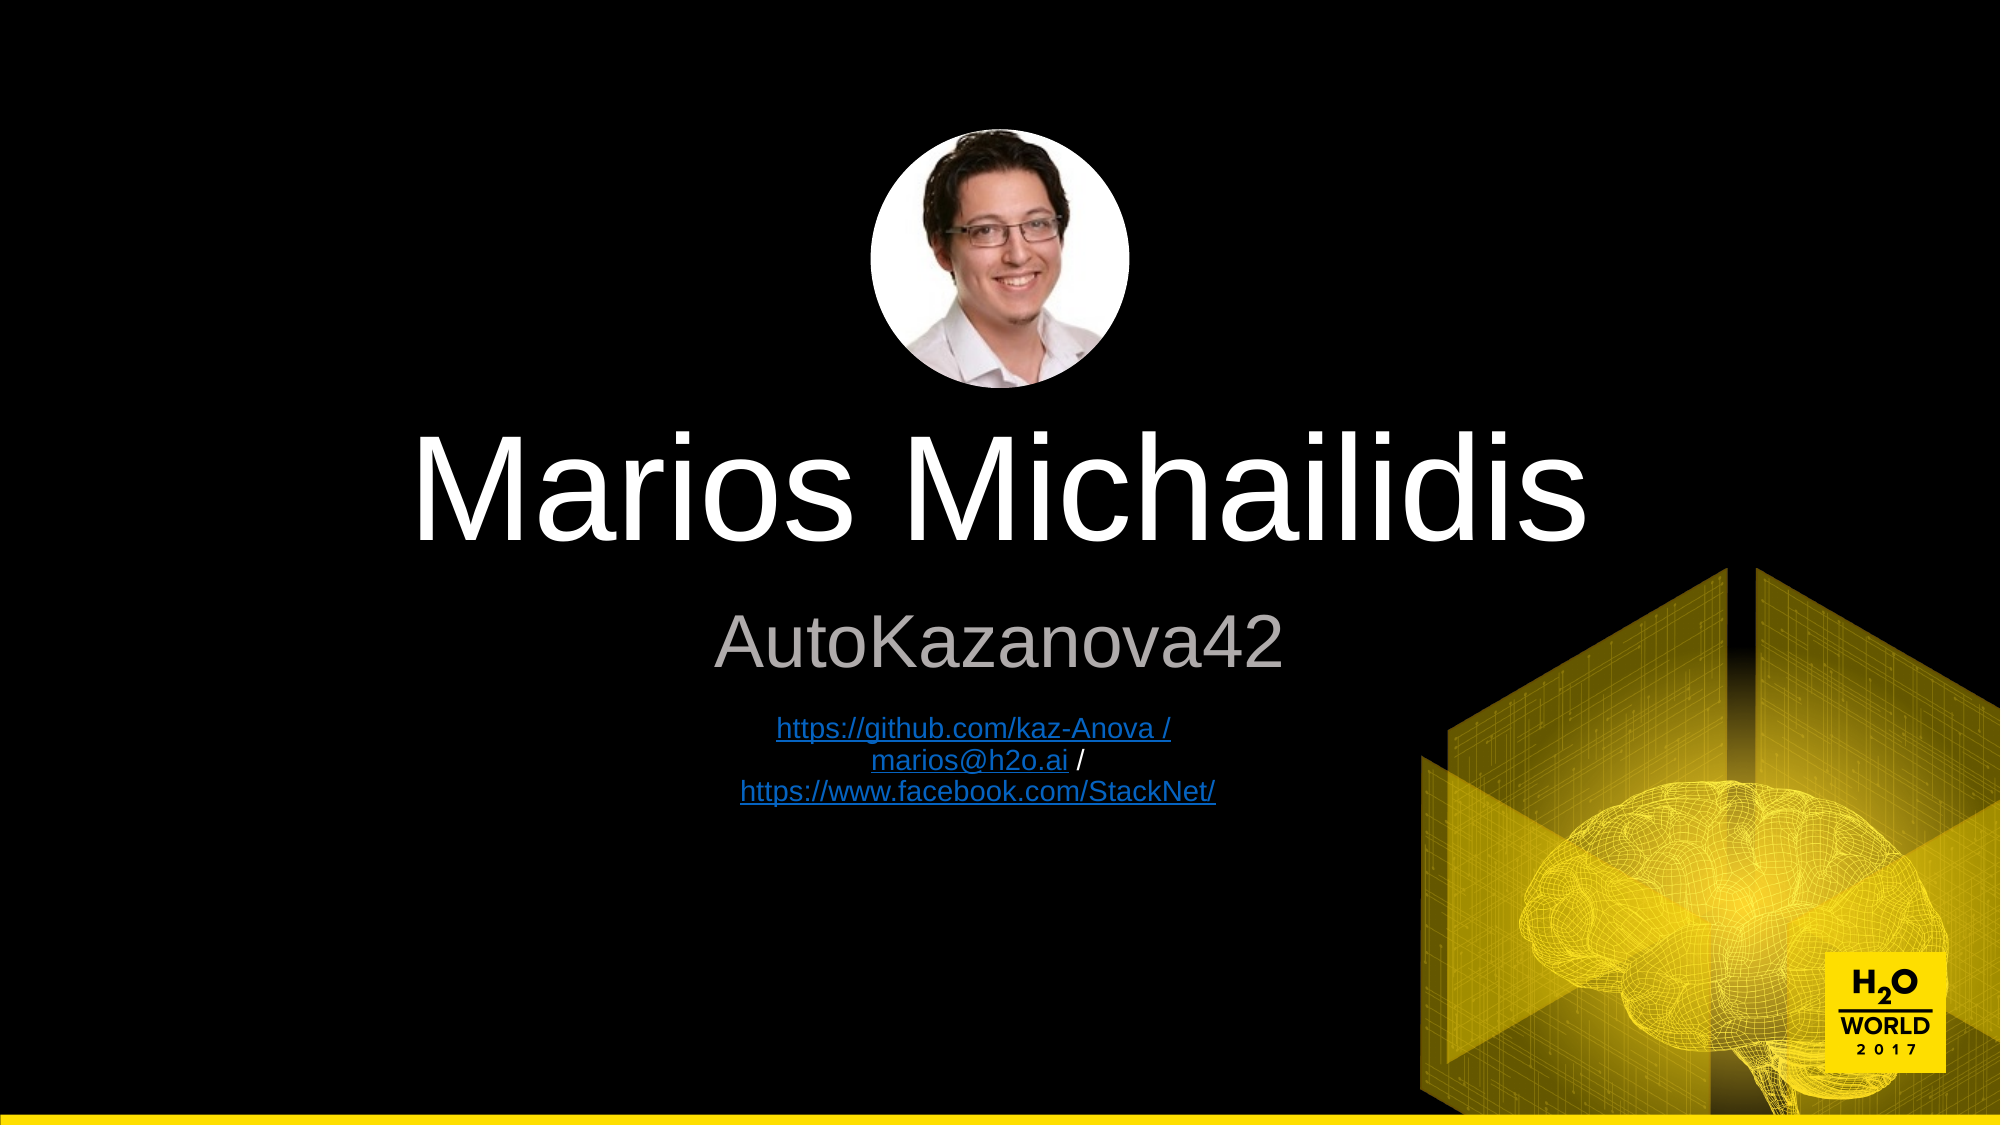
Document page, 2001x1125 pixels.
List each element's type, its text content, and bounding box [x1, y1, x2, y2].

picture [870, 129, 1130, 389]
picture [1420, 568, 2001, 1125]
title Marios Michailidis [402, 409, 1598, 575]
